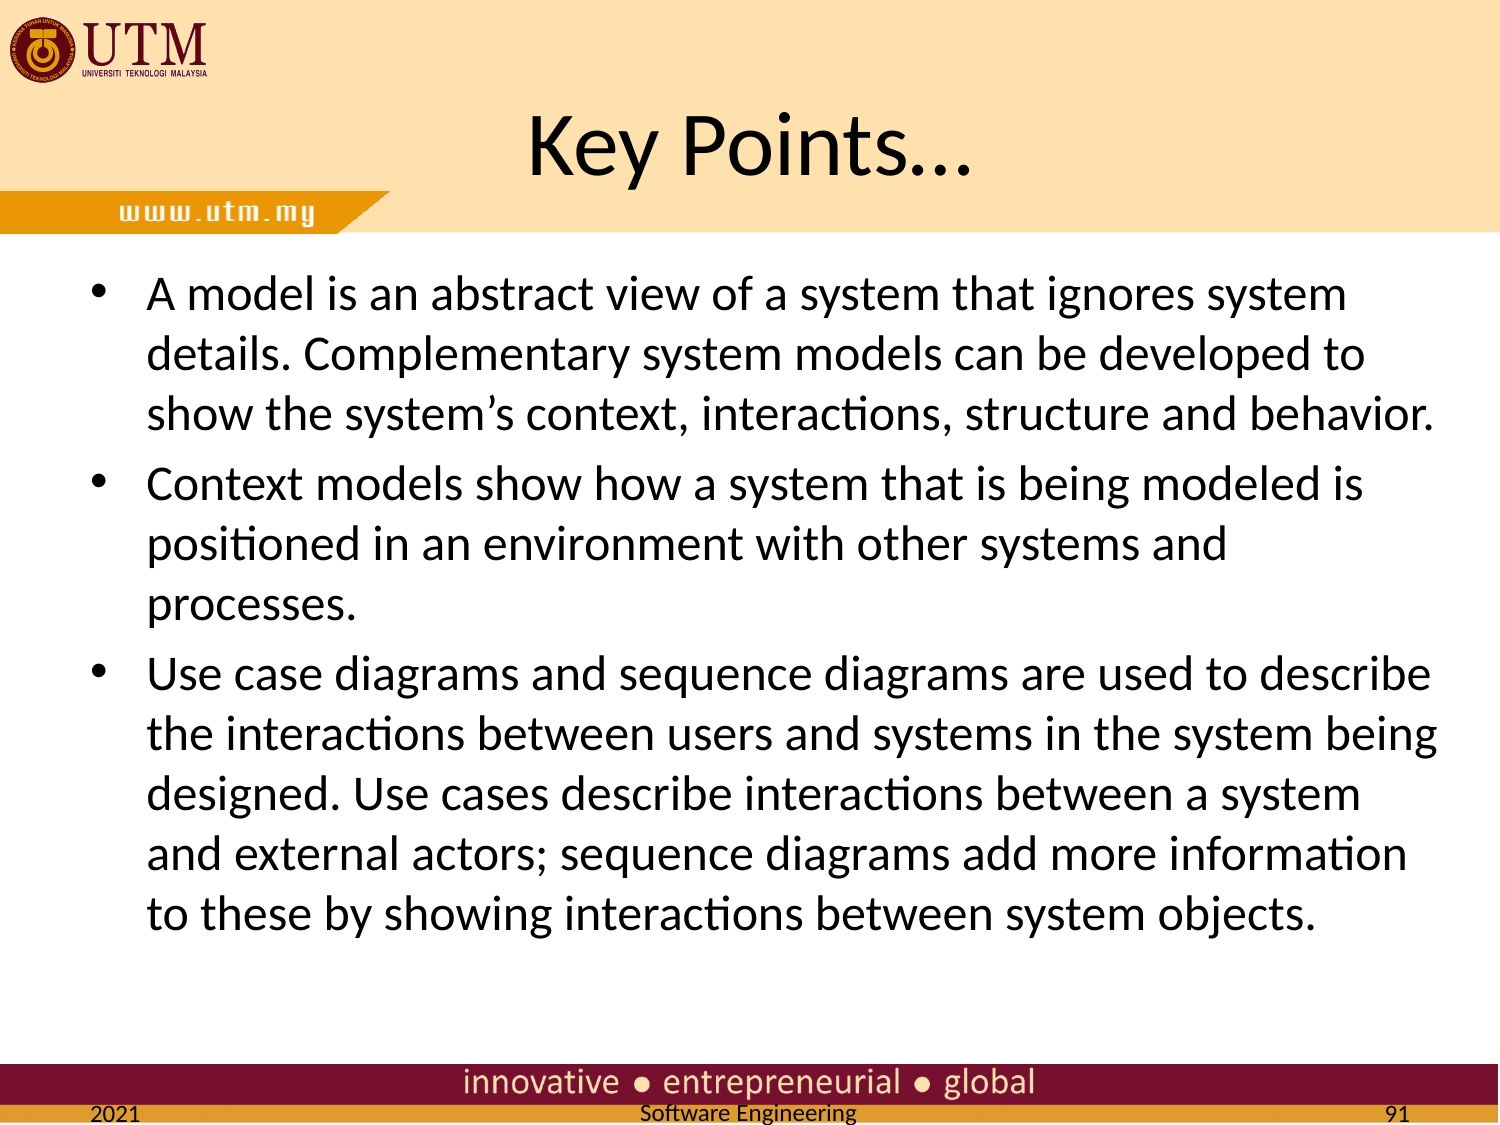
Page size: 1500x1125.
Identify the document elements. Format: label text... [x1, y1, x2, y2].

footer Software Engineering [405, 1086, 1074, 1125]
picture [10, 17, 207, 83]
picture [0, 191, 390, 234]
slide_number 91 [1074, 1082, 1425, 1125]
list A model is an abstract view of a system that ignores system details. Complementary system models can be developed to show the system’s context, interactions, structure and behavior. Context models show how a system that is being modeled is positioned in an environment with other systems and processes. Use case diagrams and sequence diagrams are used to describe the interactions between users and systems in the system being designed. Use cases describe interactions between a system and external actors; sequence diagrams add more information to these by showing interactions between system objects. [75, 252, 1463, 1067]
title Key Points… [75, 45, 1425, 233]
slide_number 2021 [75, 1082, 425, 1125]
picture [0, 1064, 1498, 1123]
